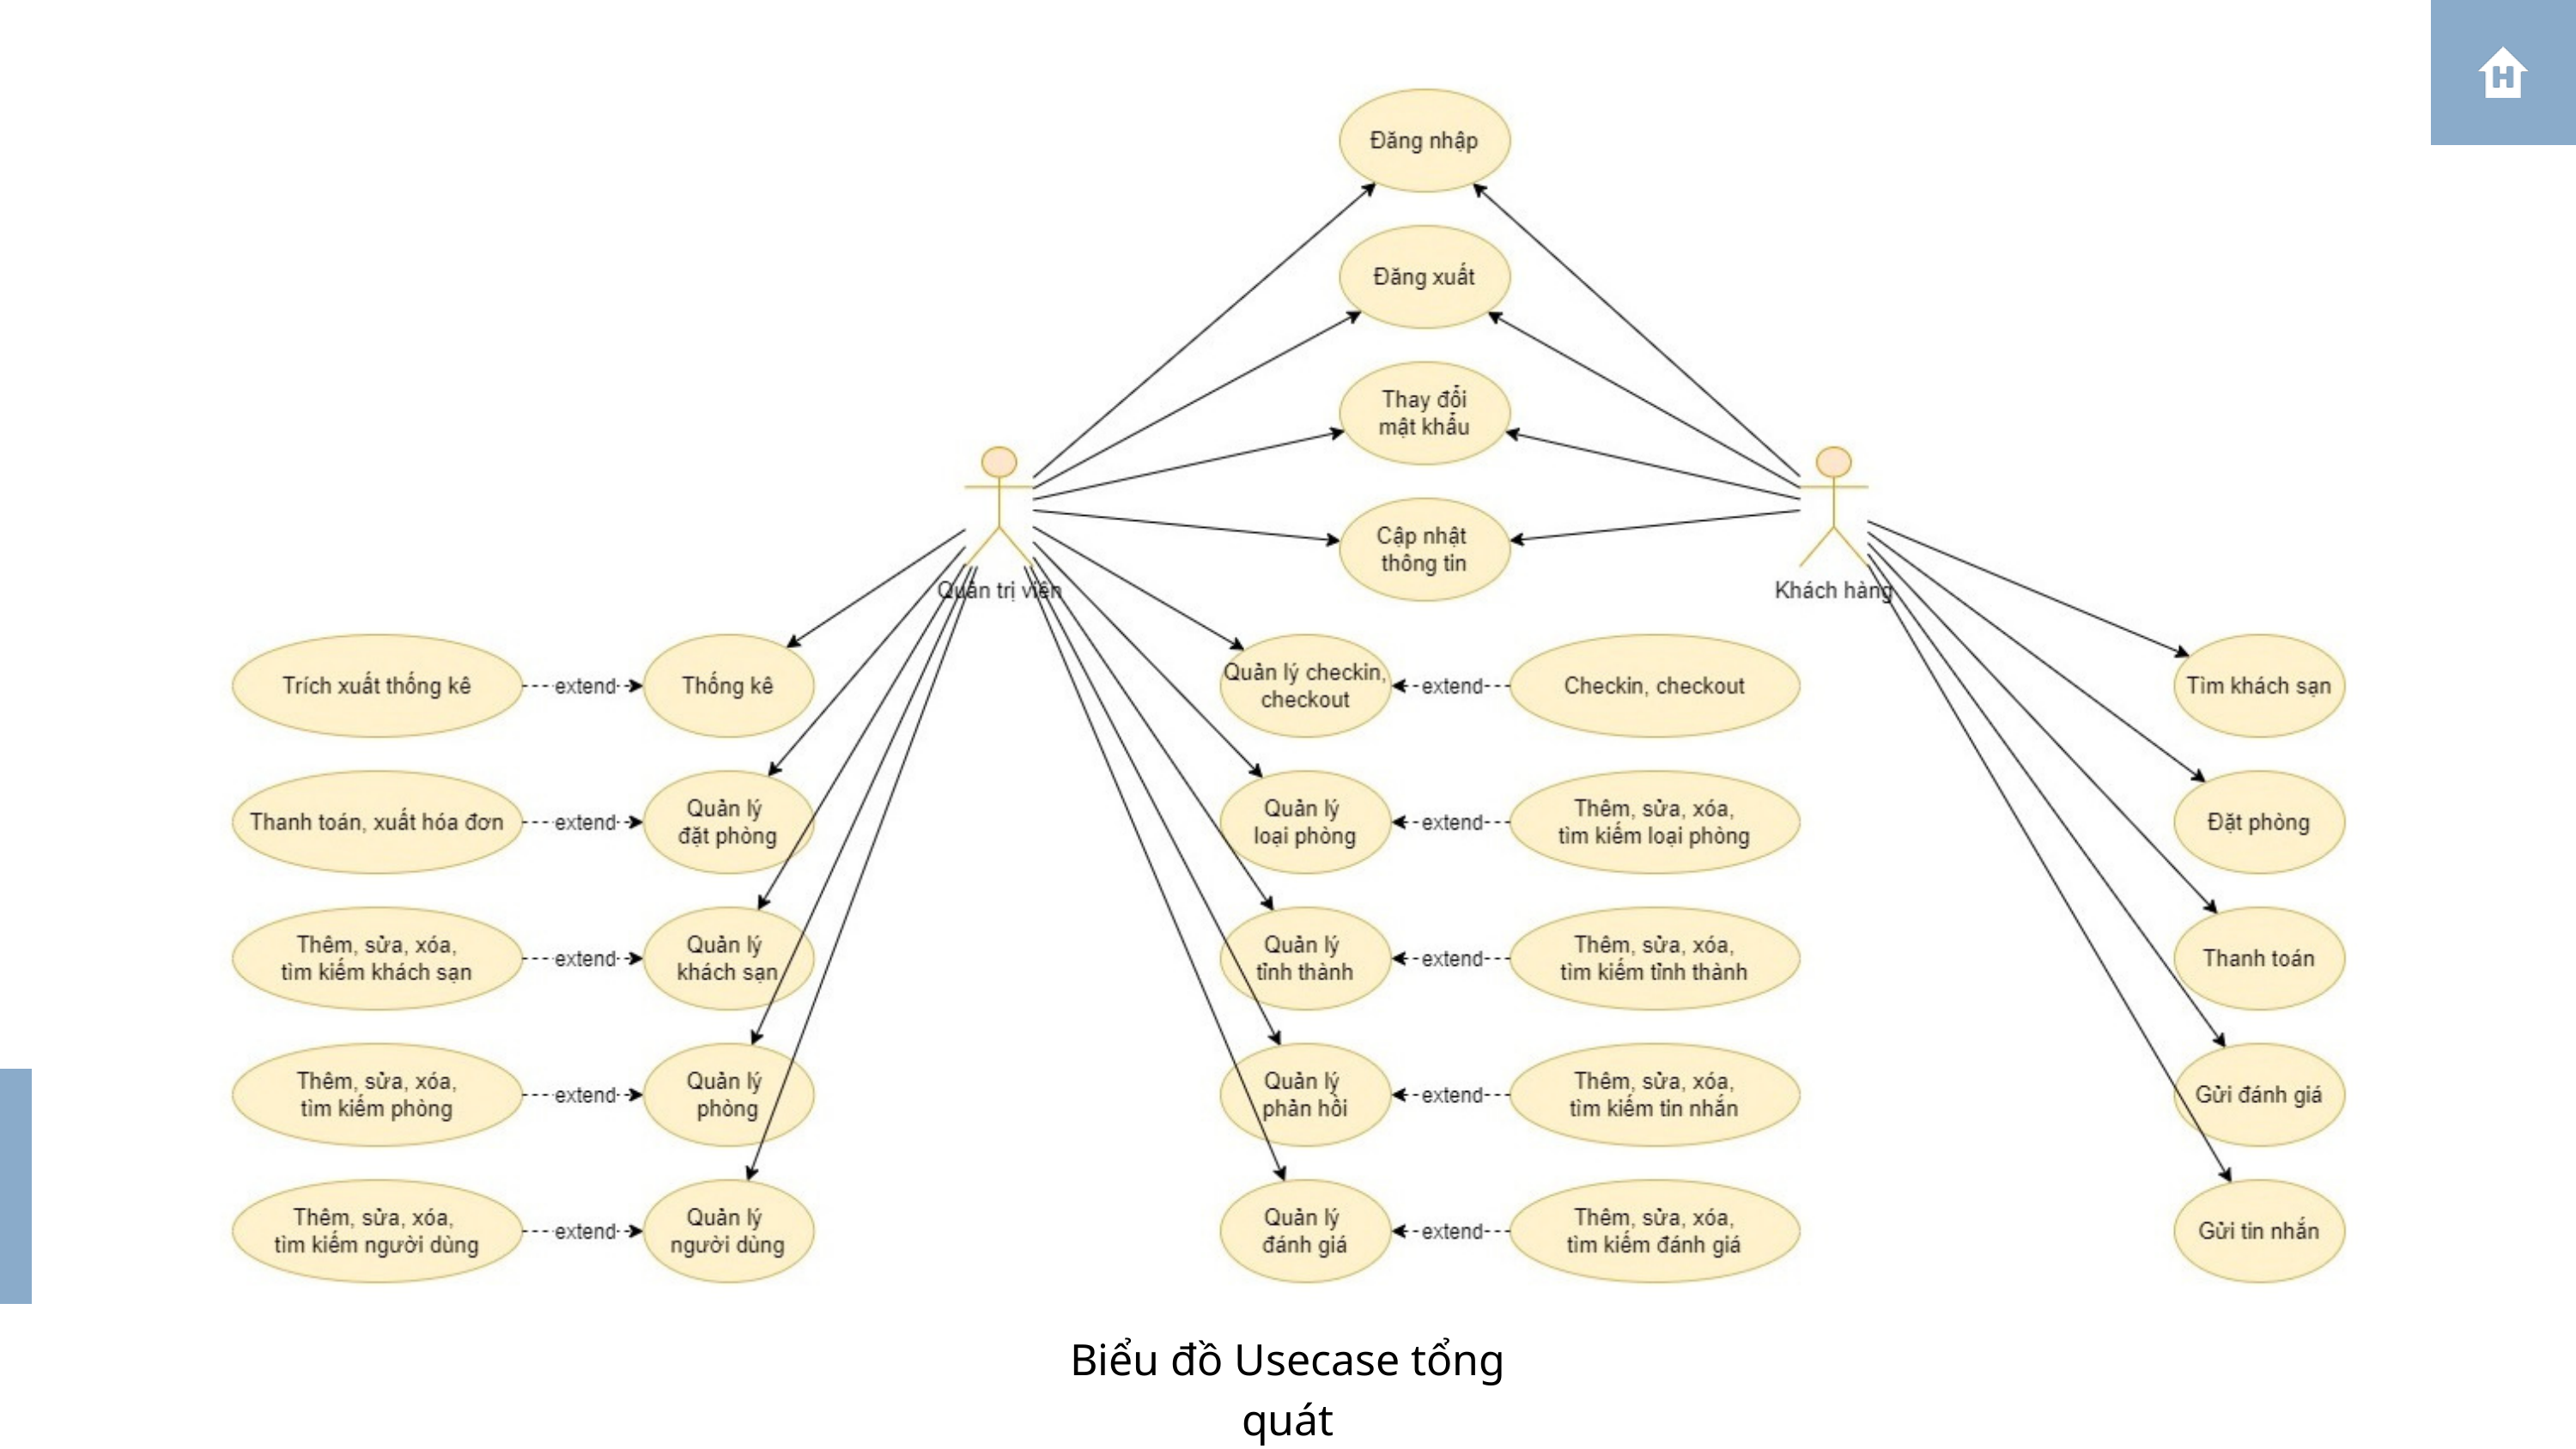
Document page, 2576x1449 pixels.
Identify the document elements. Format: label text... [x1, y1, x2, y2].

picture [193, 58, 2385, 1319]
text_box Biểu đồ Usecase tổng quát [1028, 1329, 1548, 1445]
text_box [0, 1069, 32, 1304]
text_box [2430, 0, 2576, 145]
